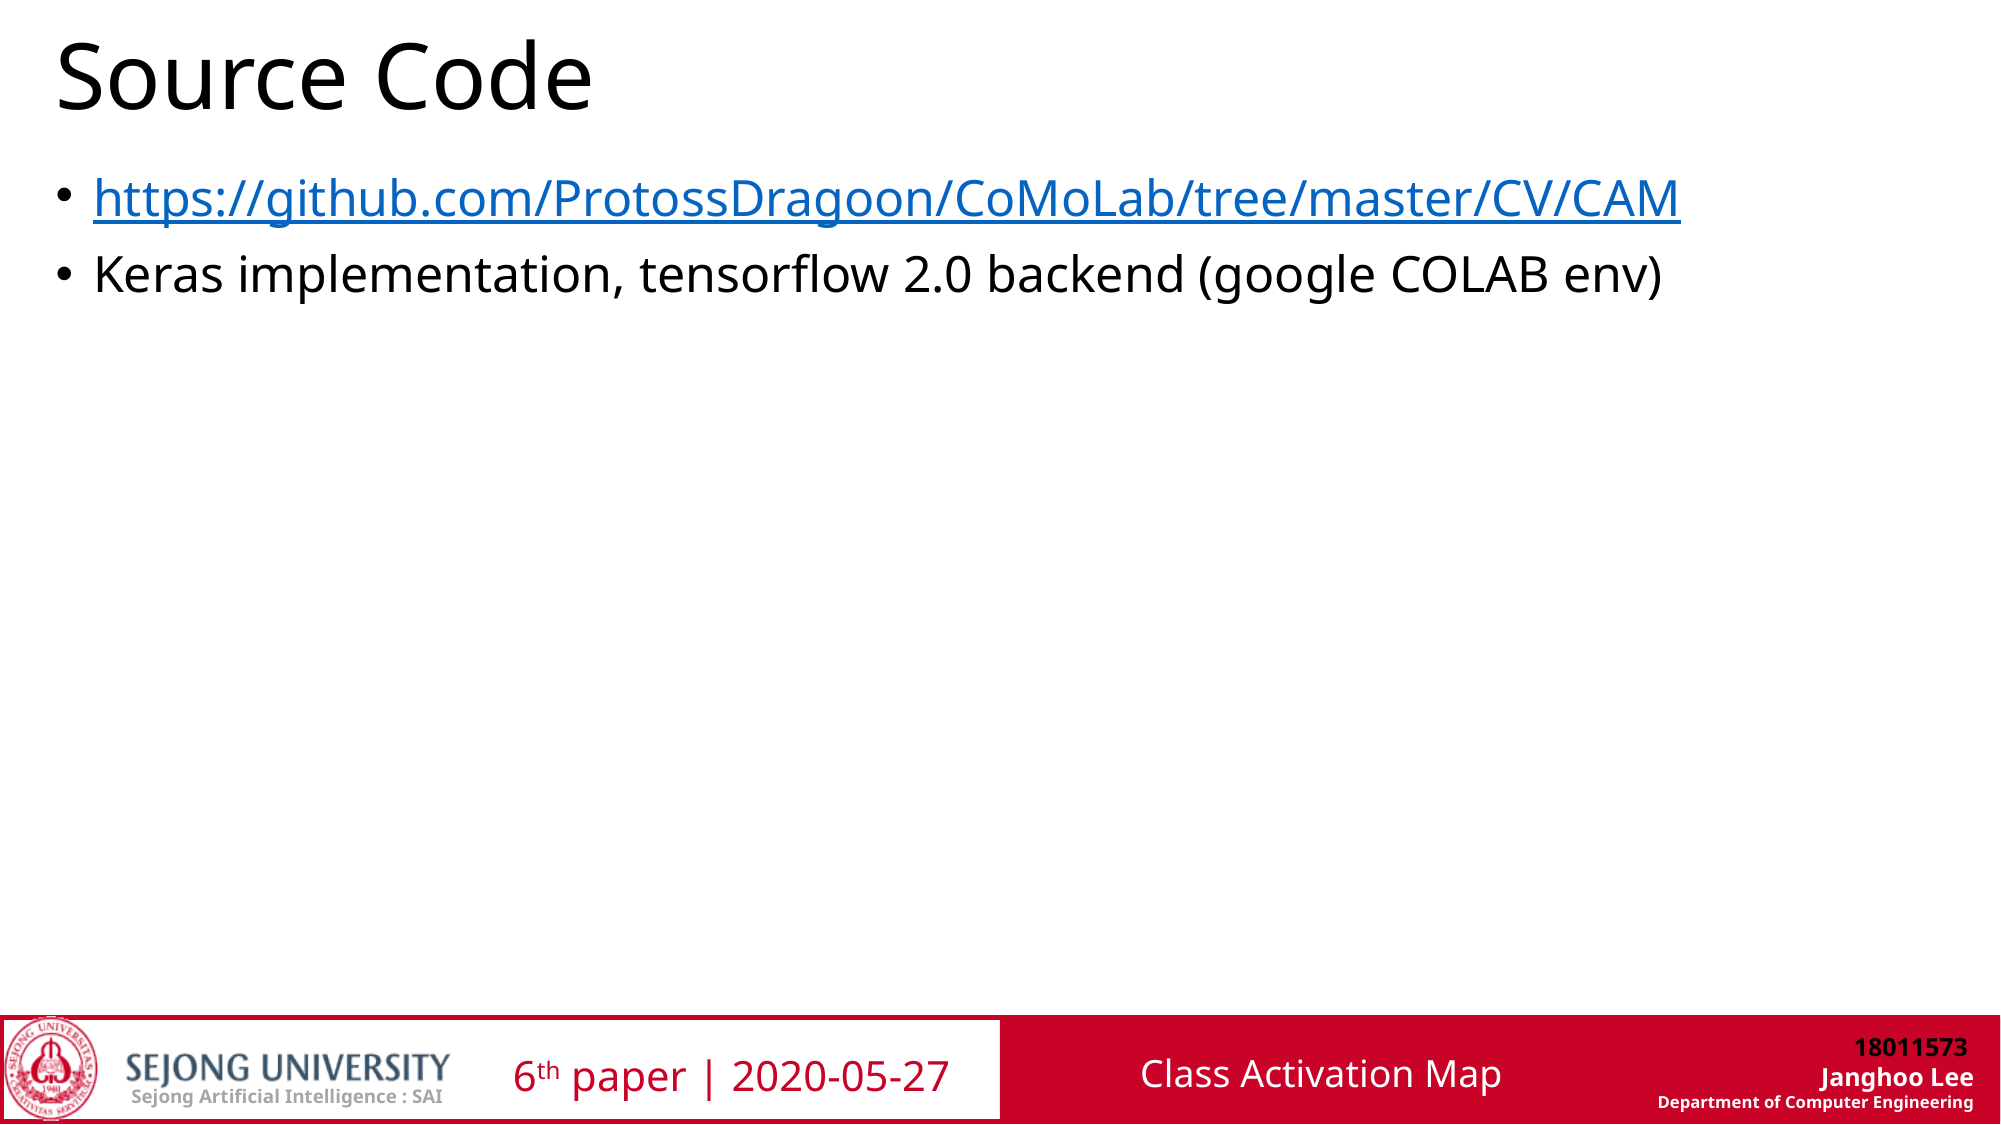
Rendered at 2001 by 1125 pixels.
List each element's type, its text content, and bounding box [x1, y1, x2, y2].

list https://github.com/ProtossDragoon/CoMoLab/tree/master/CV/CAM Keras implementation, tensorflow 2.0 backend (google COLAB env) [40, 159, 1962, 978]
title Source Code [40, 0, 1961, 159]
picture [4, 1016, 451, 1121]
